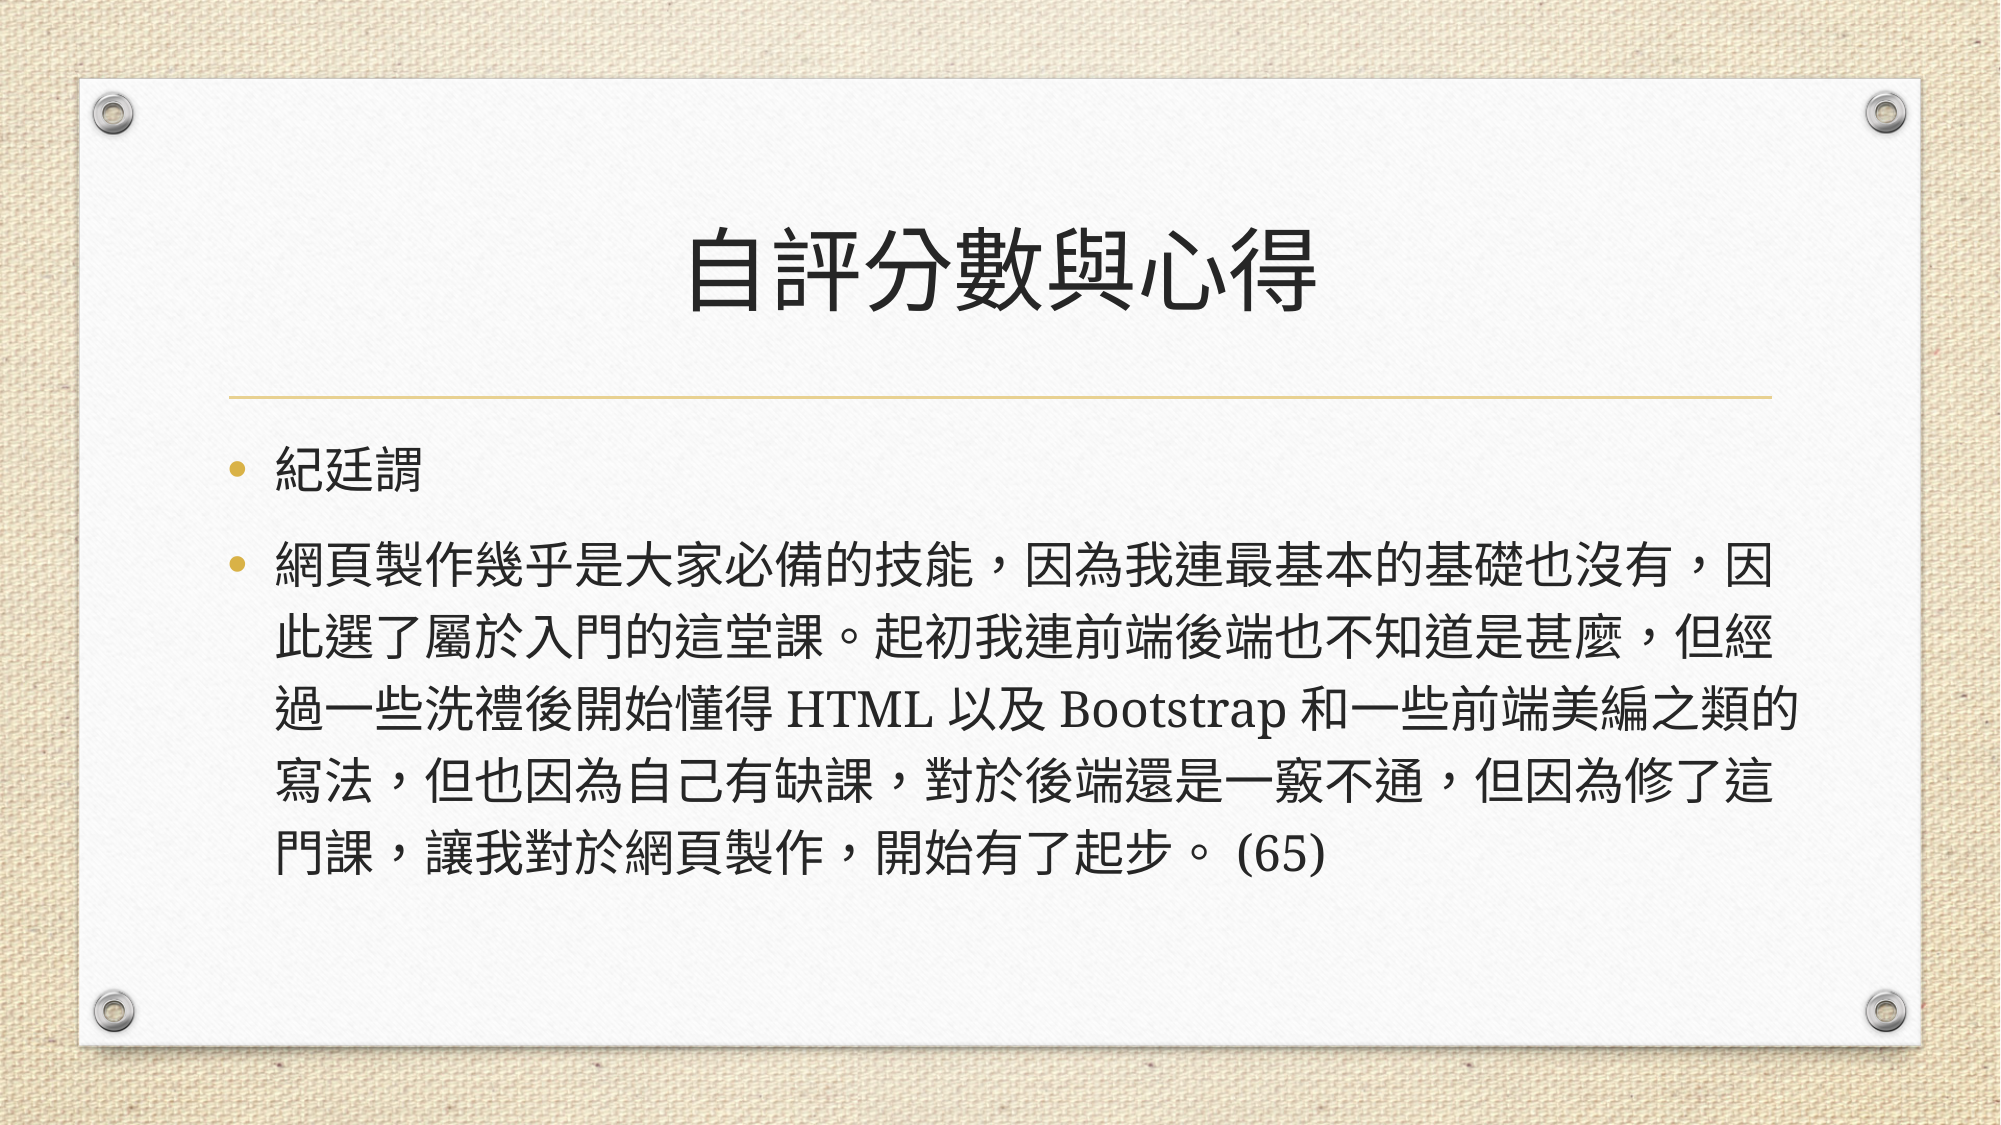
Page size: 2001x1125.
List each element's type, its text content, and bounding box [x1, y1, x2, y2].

list 紀廷謂 網頁製作幾乎是大家必備的技能，因為我連最基本的基礎也沒有，因此選了屬於入門的這堂課。起初我連前端後端也不知道是甚麼，但經過一些洗禮後開始懂得HTML以及Bootstrap和一些前端美編之類的寫法，但也因為自己有缺課，對於後端還是一竅不通，但因為修了這門課，讓我對於網頁製作，開始有了起步。(65) [212, 419, 1824, 1002]
title 自評分數與心得 [212, 161, 1788, 375]
picture [0, 0, 2001, 1125]
